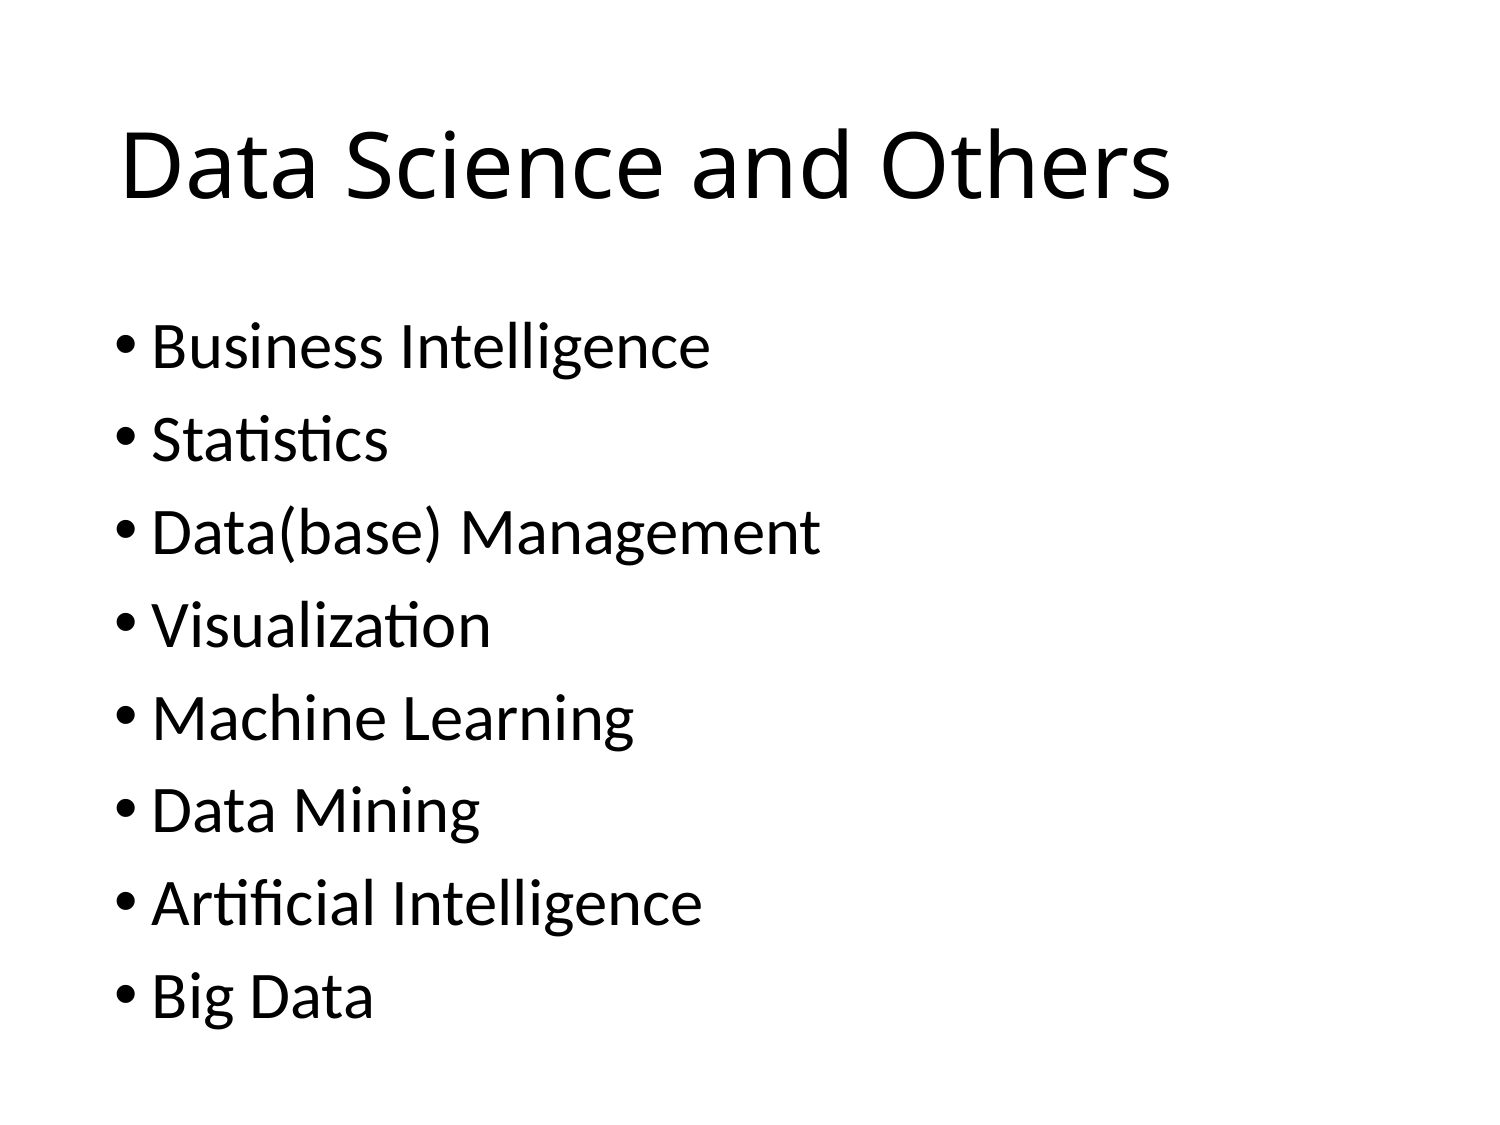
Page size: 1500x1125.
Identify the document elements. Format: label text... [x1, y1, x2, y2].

title Data Science and Others [103, 59, 1397, 278]
text_box Business Intelligence Statistics Data(base) Management Visualization Machine Learning Data Mining Artificial Intelligence Big Data [103, 305, 1397, 1054]
